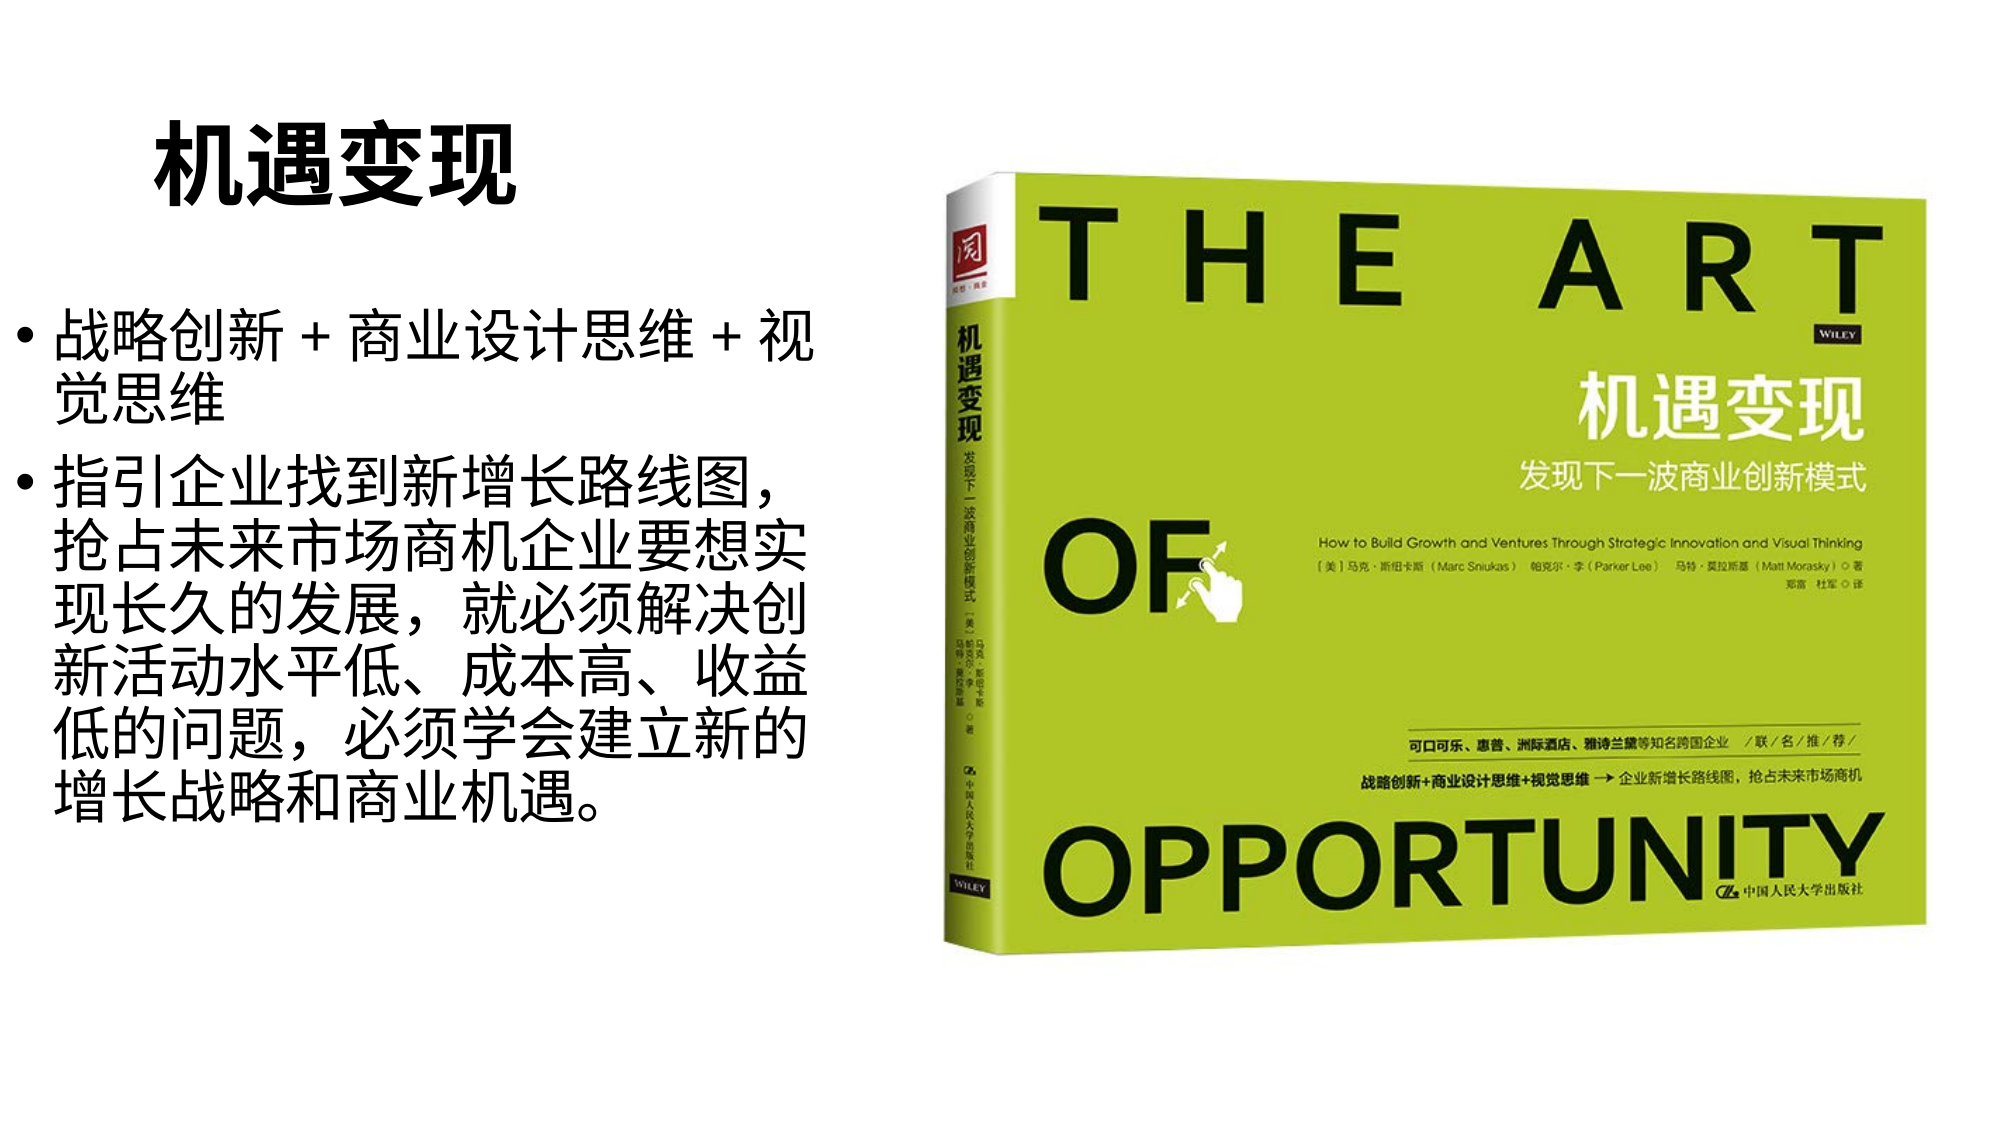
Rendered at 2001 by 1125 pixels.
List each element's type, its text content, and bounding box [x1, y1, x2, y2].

list 战略创新+商业设计思维+视觉思维 指引企业找到新增长路线图，抢占未来市场商机企业要想实现长久的发展，就必须解决创新活动水平低、成本高、收益低的问题，必须学会建立新的增长战略和商业机遇。 [0, 299, 874, 1014]
title 机遇变现 [137, 59, 874, 278]
picture [874, 0, 2000, 1125]
